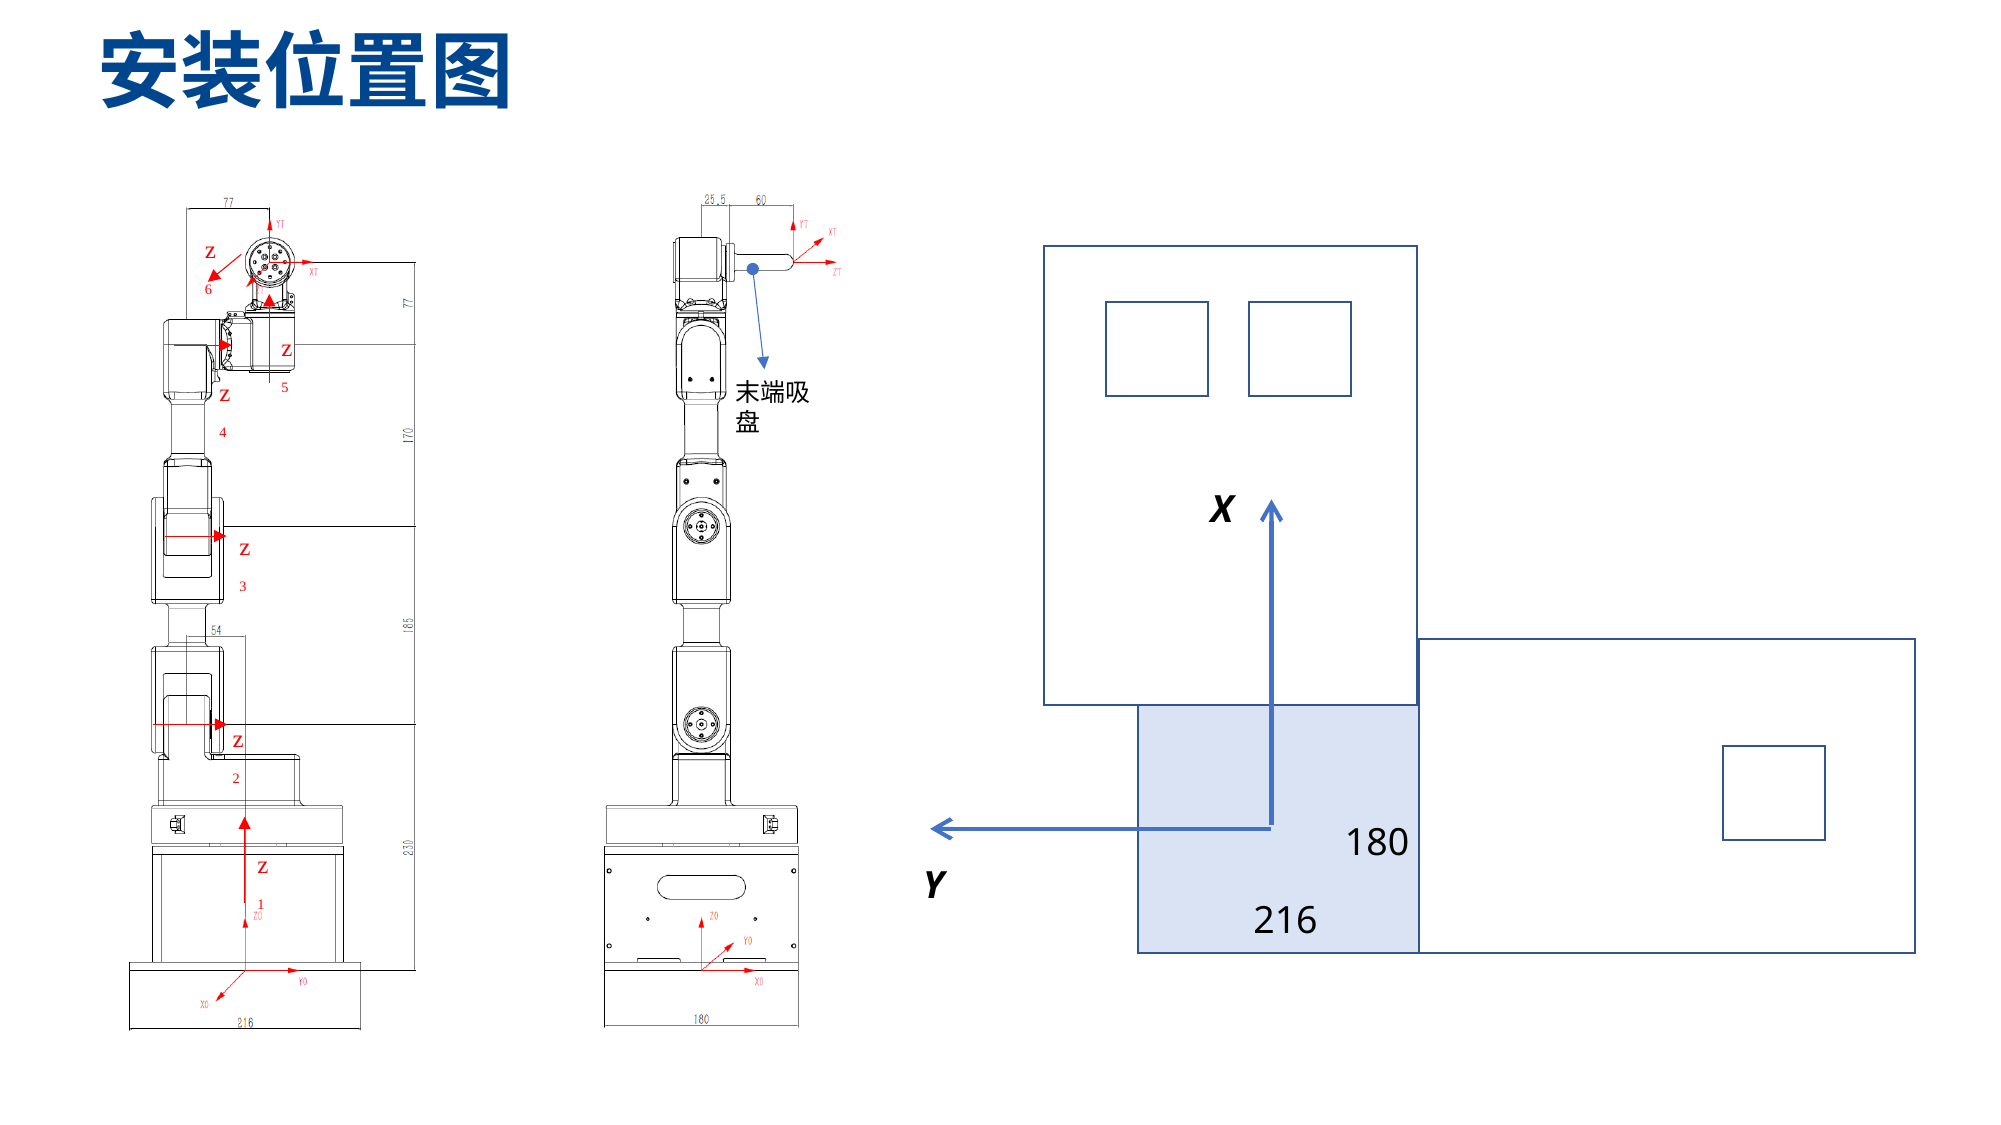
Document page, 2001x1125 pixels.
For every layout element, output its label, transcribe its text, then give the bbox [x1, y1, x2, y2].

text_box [907, 246, 1916, 953]
text_box 安装位置图 [82, 21, 1767, 127]
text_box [105, 170, 847, 1048]
